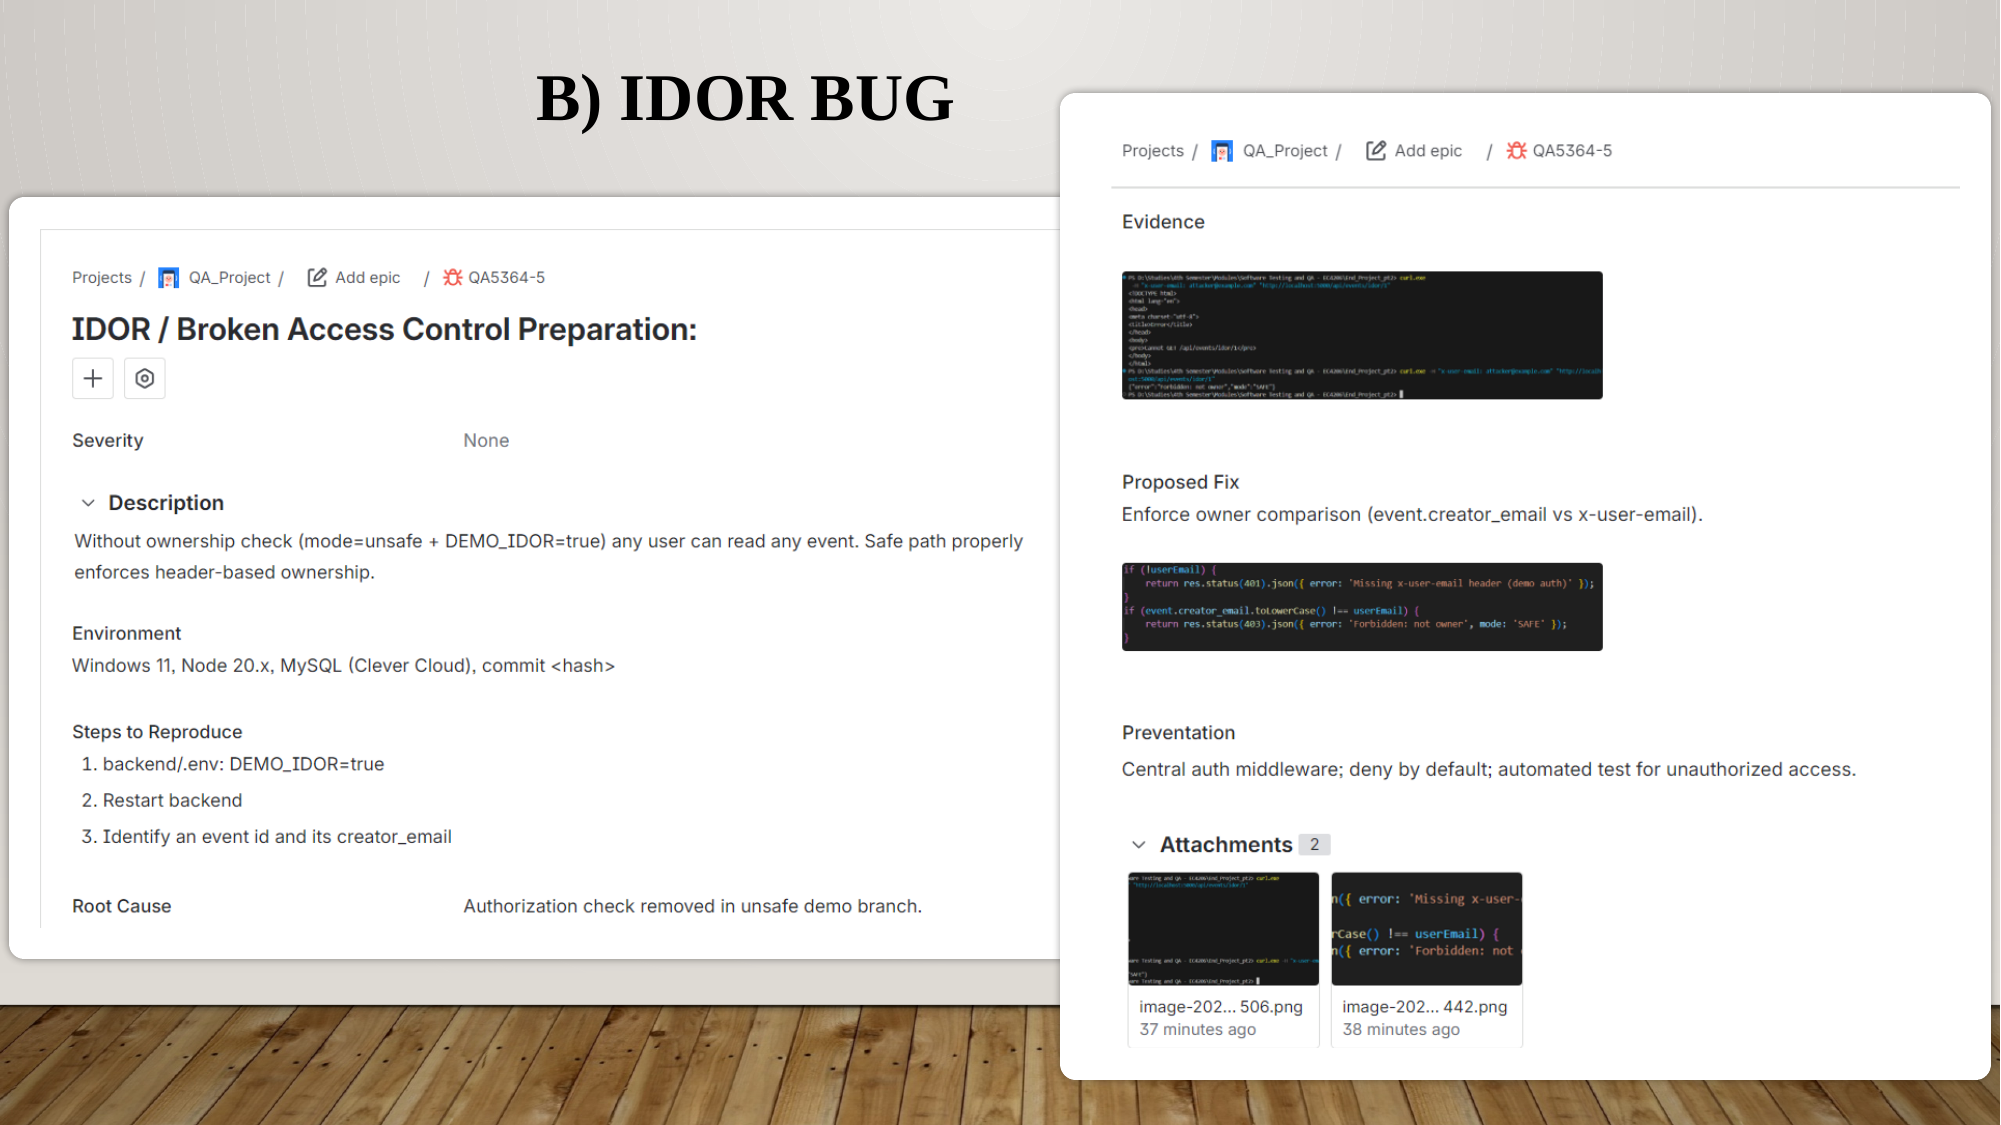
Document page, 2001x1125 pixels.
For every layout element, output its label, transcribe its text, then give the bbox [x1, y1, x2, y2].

picture [1091, 123, 1961, 1049]
picture [0, 1005, 2000, 1125]
text_box B) IDOR bug [521, 55, 1479, 191]
picture [39, 228, 1062, 928]
